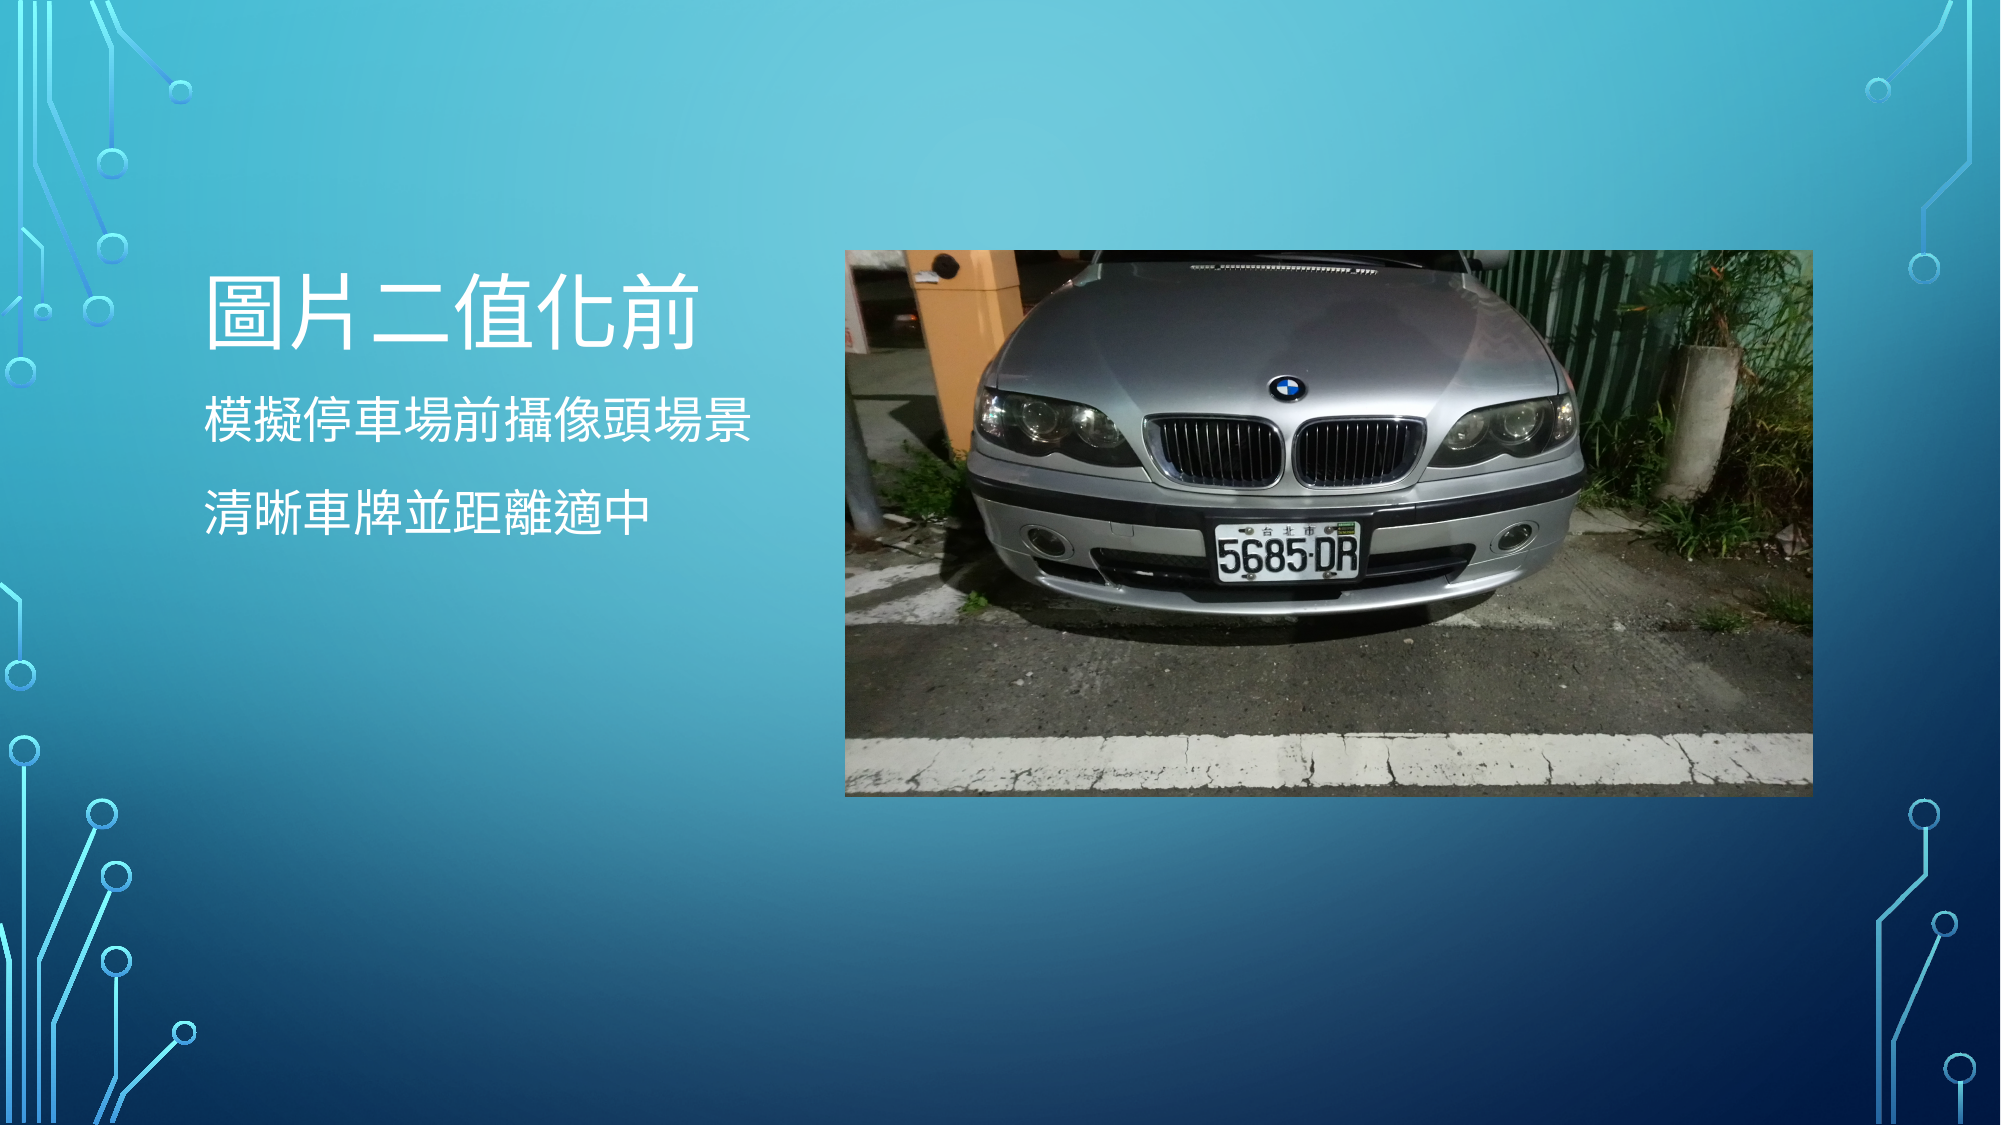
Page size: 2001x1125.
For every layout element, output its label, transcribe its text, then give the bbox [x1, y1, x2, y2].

title 圖片二值化前 [188, 99, 821, 369]
list 模擬停車場前攝像頭場景 清晰車牌並距離適中 [188, 369, 821, 950]
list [845, 250, 1813, 797]
